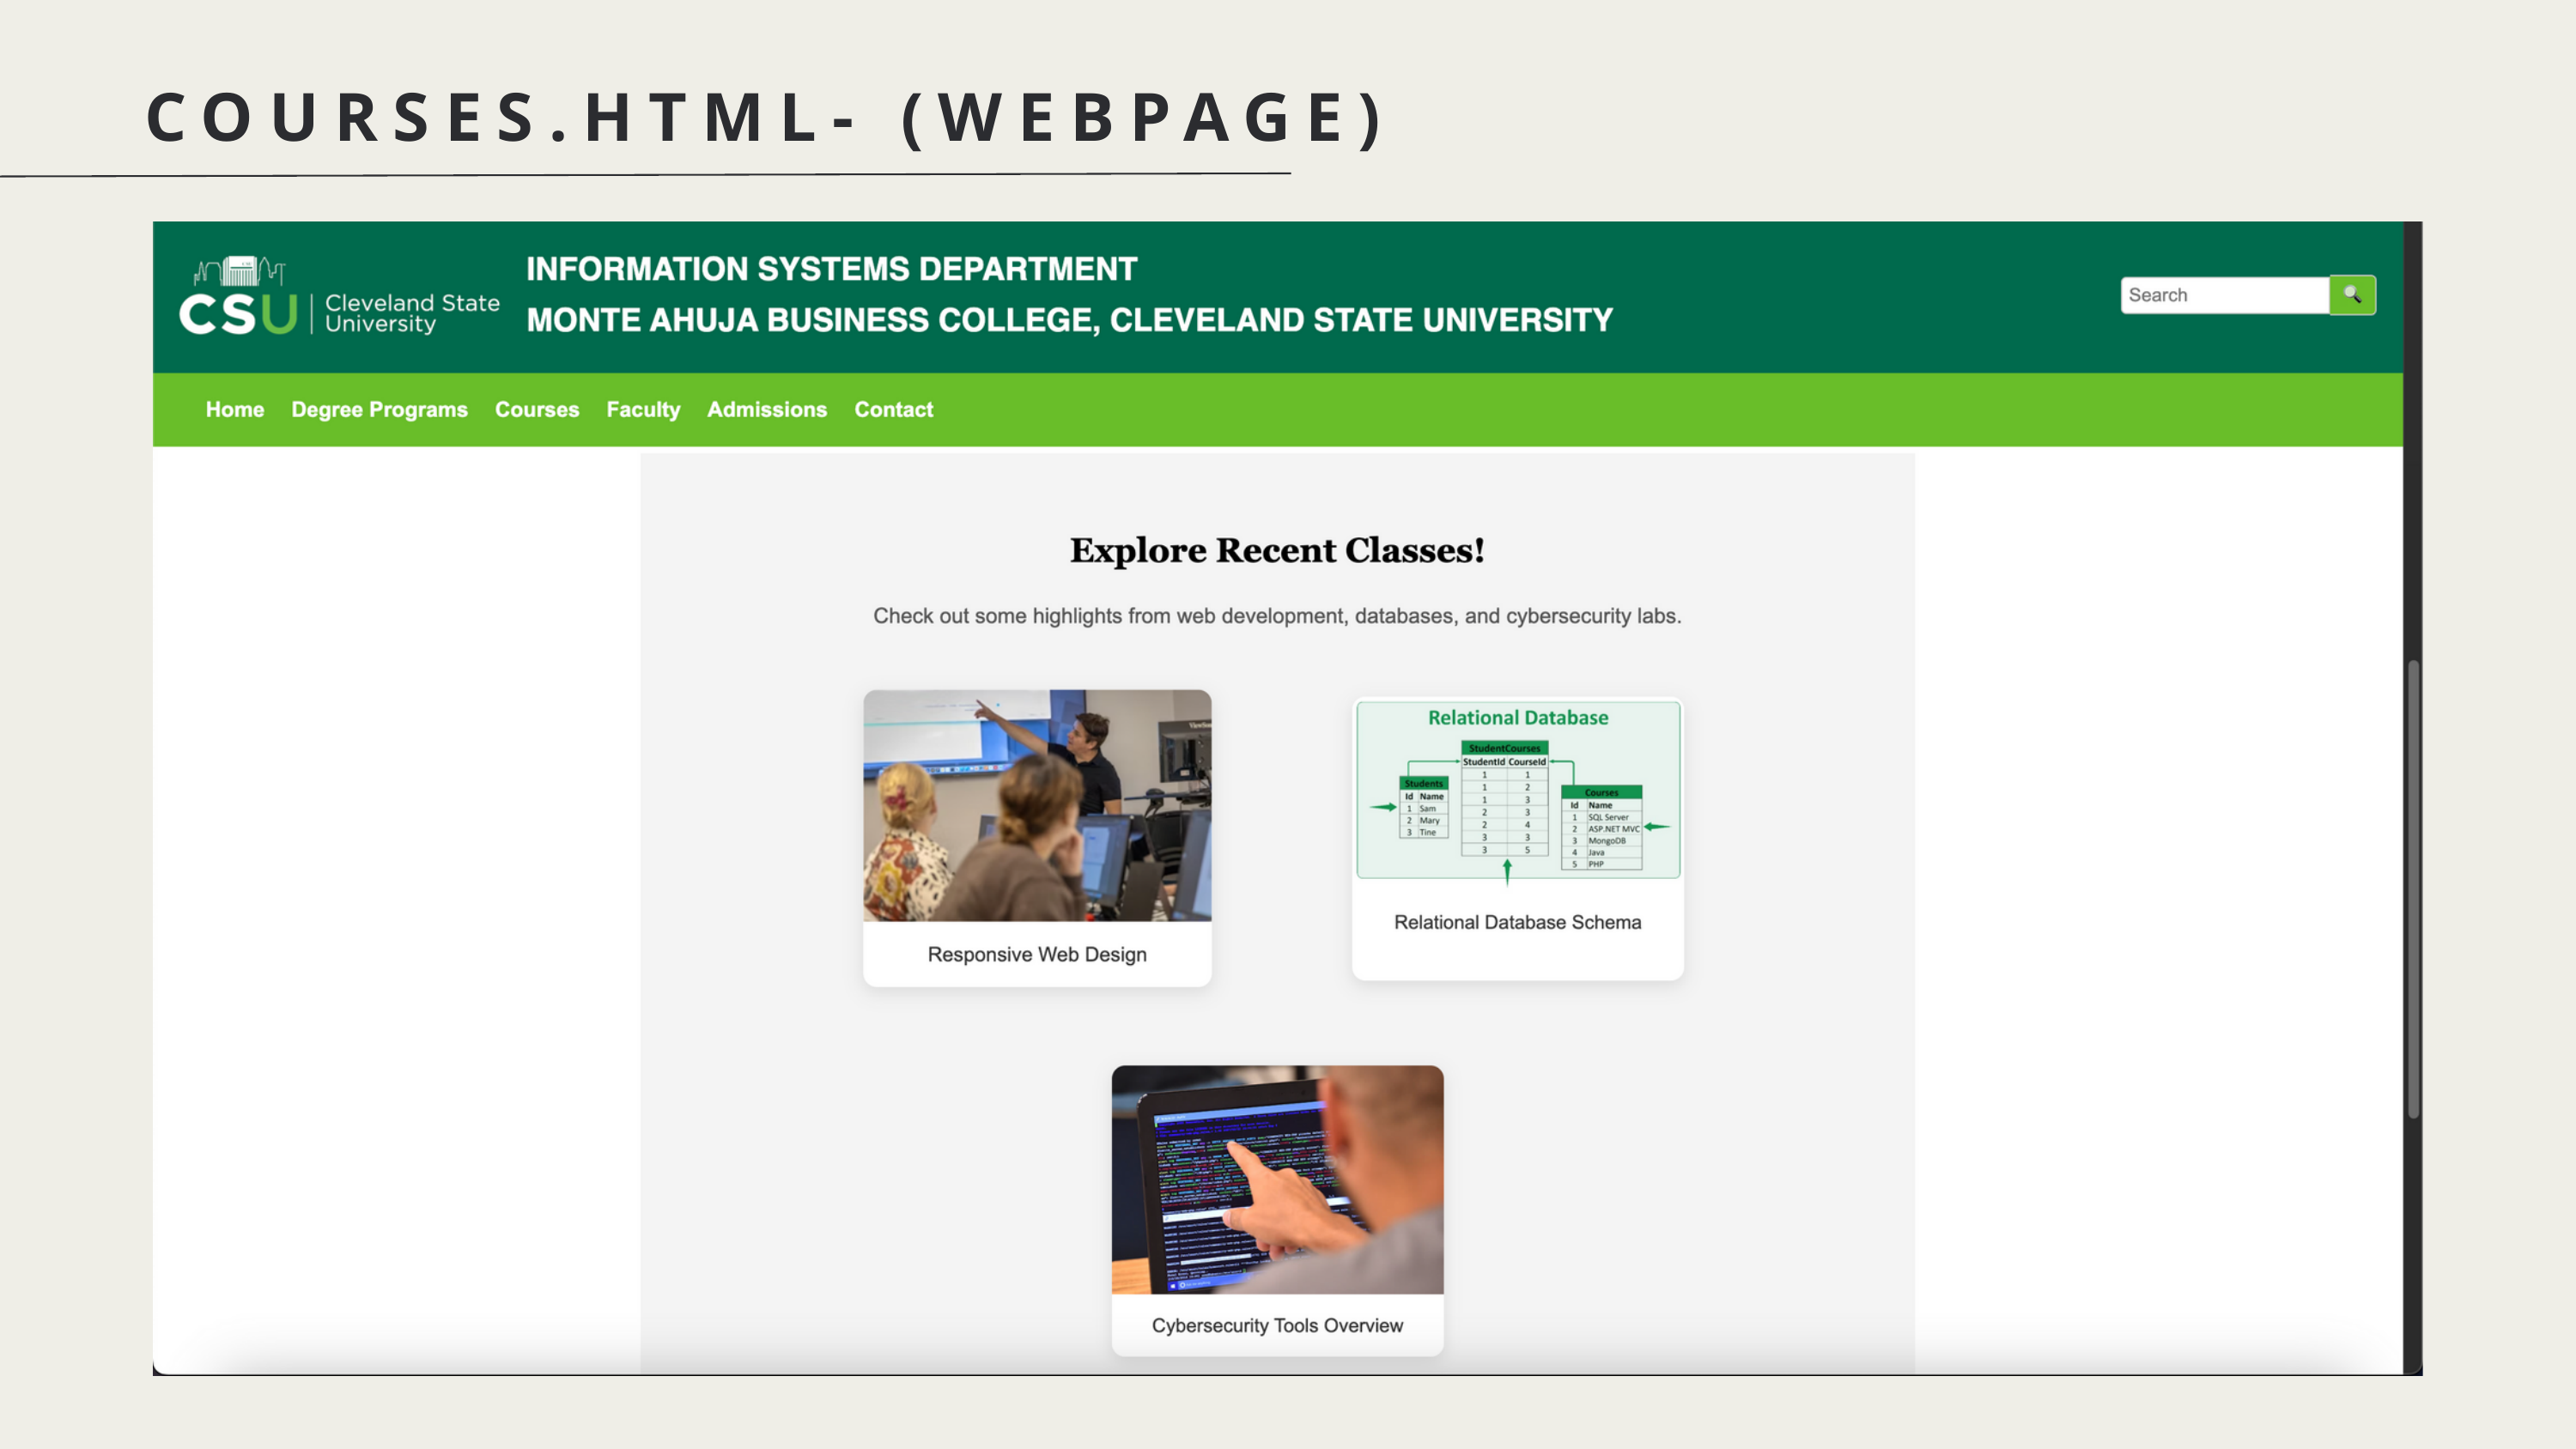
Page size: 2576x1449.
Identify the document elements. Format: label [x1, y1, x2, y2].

text_box [0, 70, 2432, 180]
text_box [153, 221, 2423, 1376]
